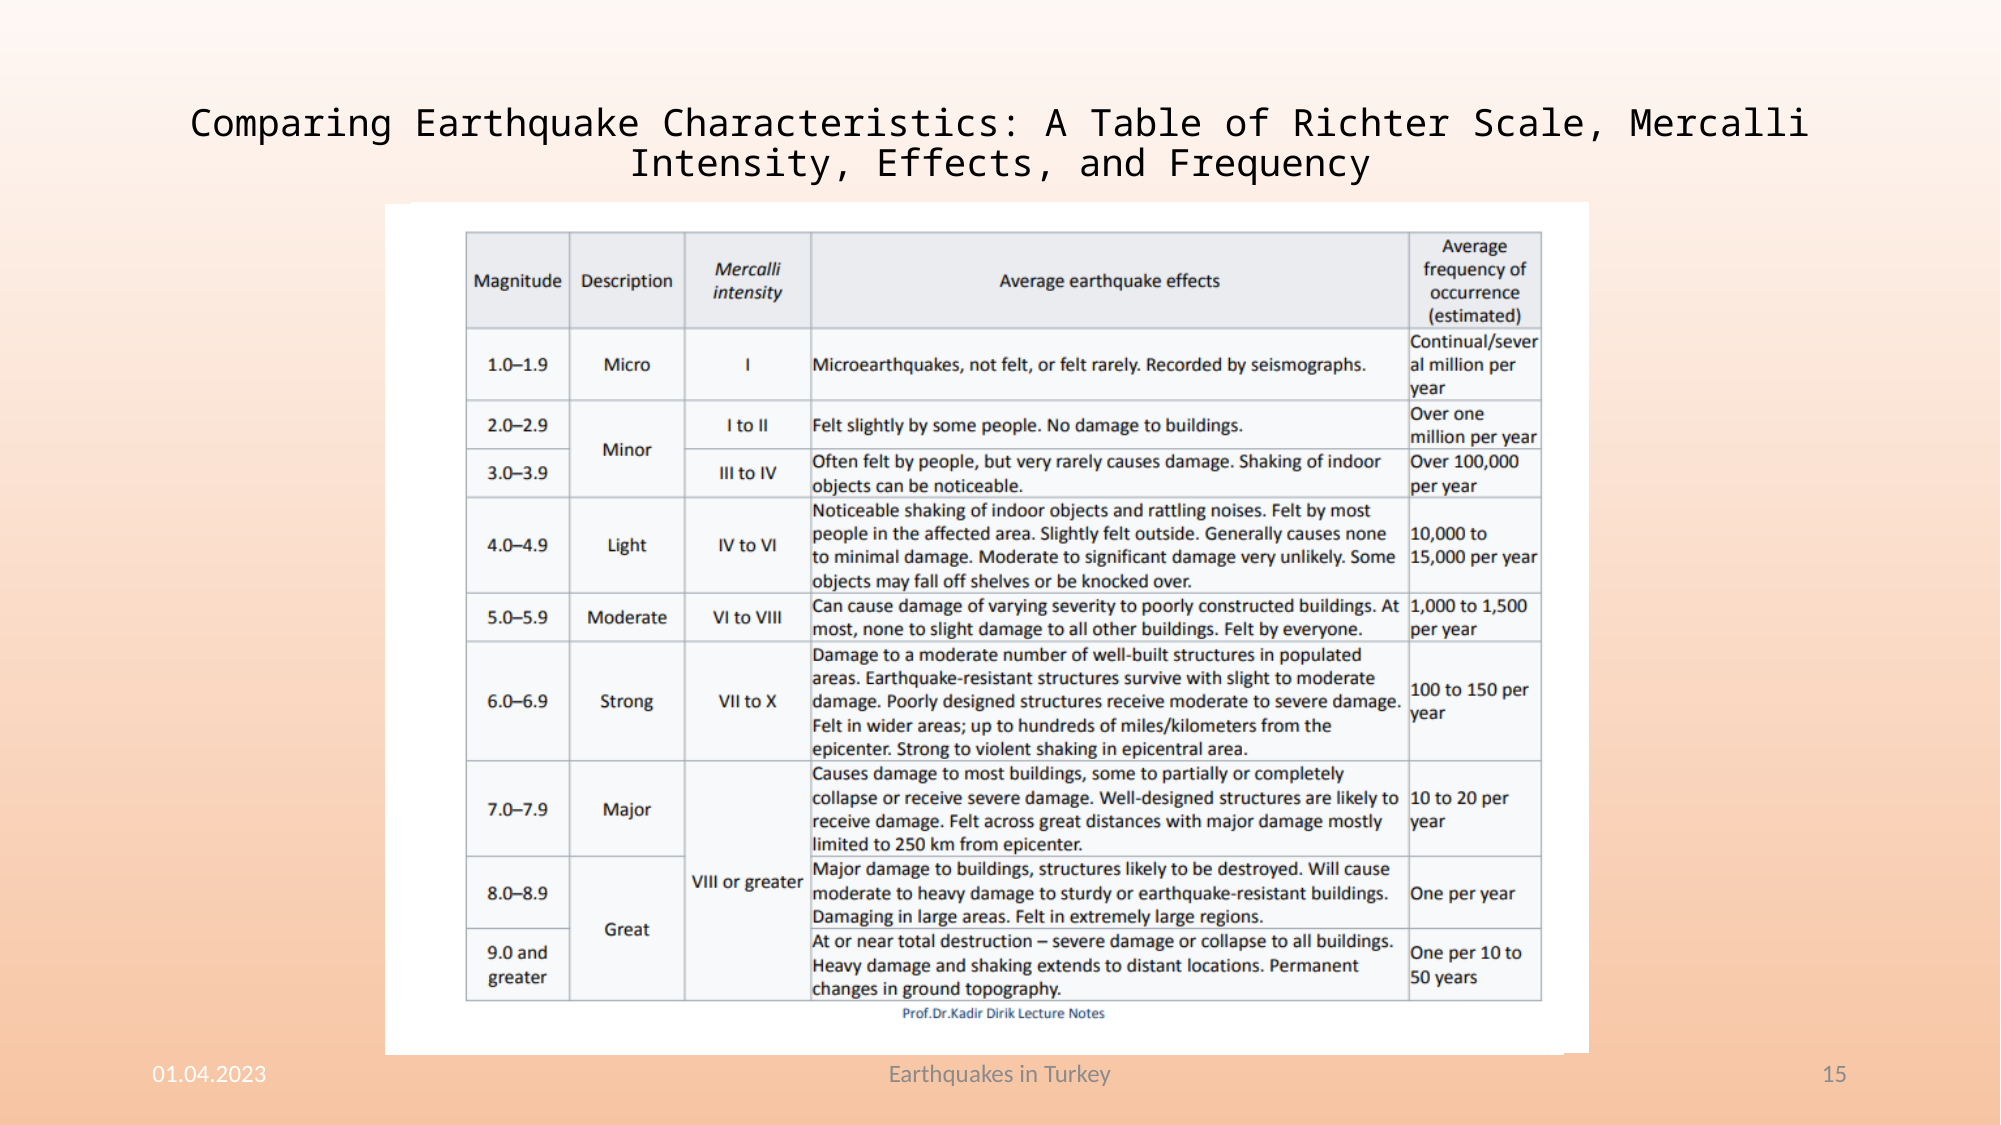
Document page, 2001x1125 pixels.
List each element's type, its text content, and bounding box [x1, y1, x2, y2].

title Comparing Earthquake Characteristics: A Table of Richter Scale, Mercalli Intensity, Effects, and Frequency [137, 59, 1863, 230]
slide_number 15 [1412, 1042, 1863, 1103]
footer Earthquakes in Turkey [662, 1055, 1338, 1103]
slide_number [137, 1042, 588, 1103]
picture [410, 202, 1589, 1053]
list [385, 204, 1564, 1055]
